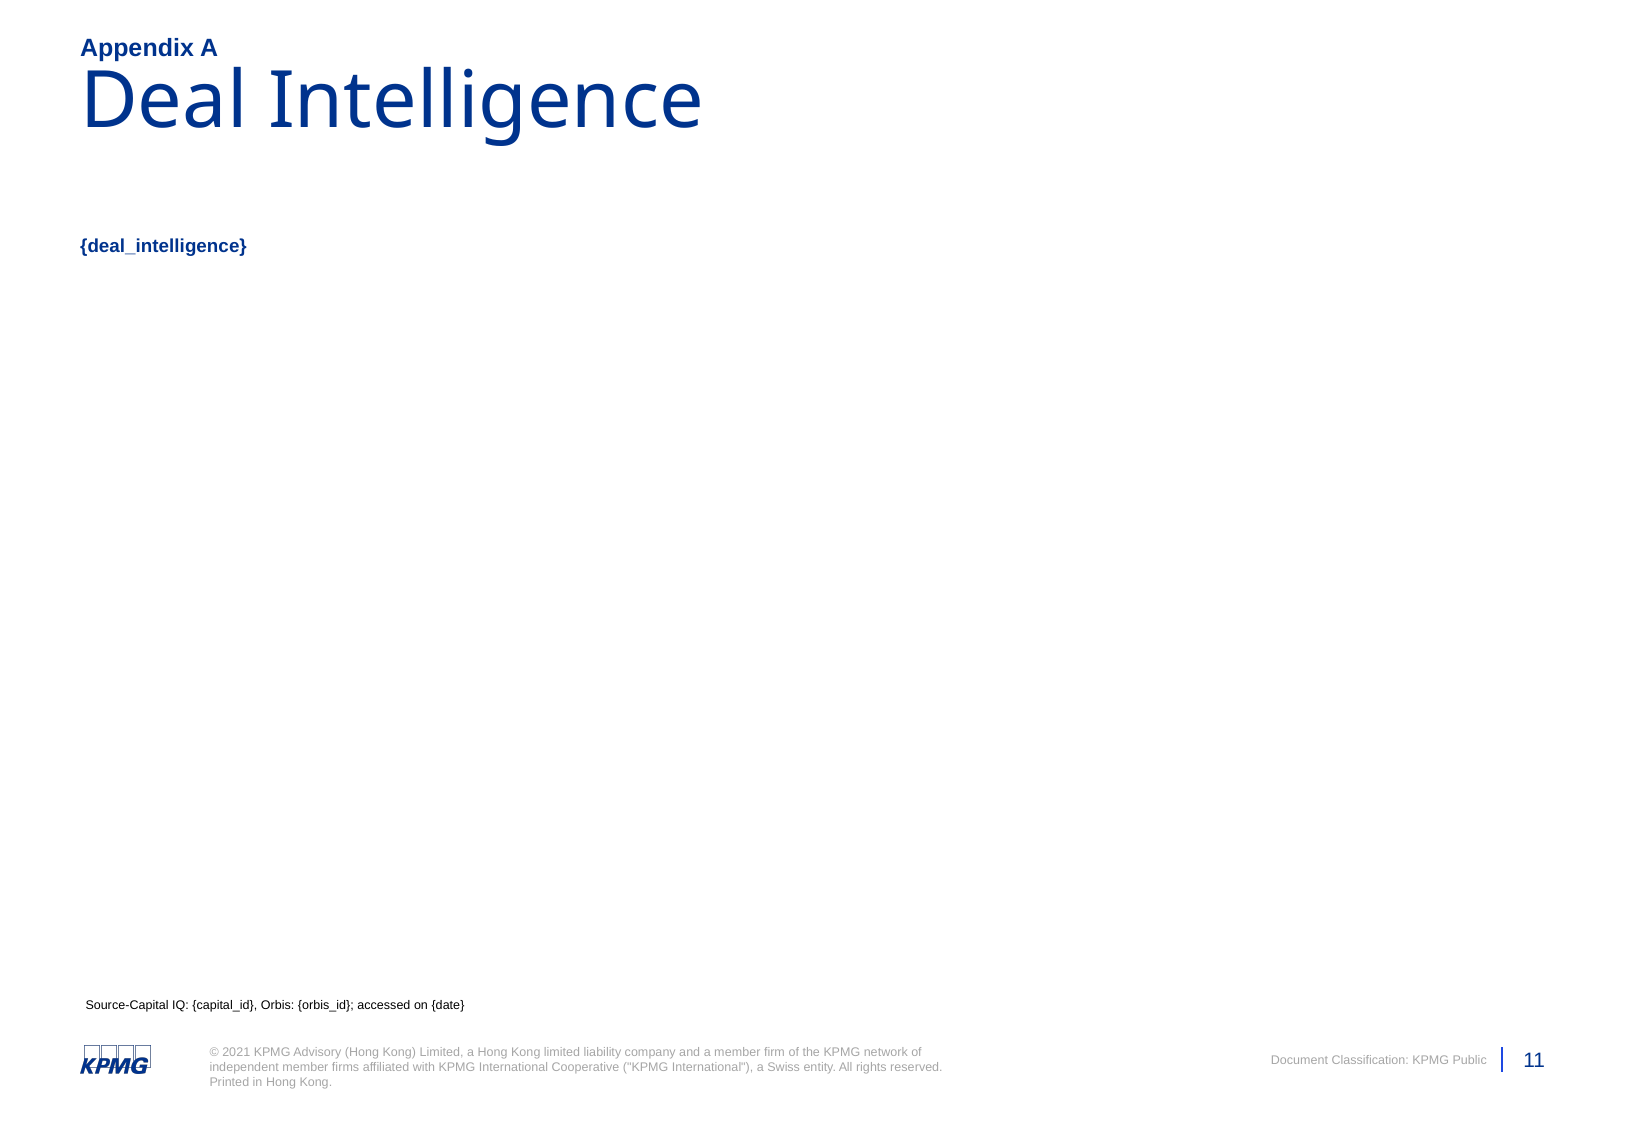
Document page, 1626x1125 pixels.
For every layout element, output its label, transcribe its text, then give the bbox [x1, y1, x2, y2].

list Appendix A [80, 33, 1545, 62]
title Deal Intelligence [80, 74, 1545, 193]
picture [80, 1045, 151, 1074]
list {deal_intelligence} [80, 233, 1545, 989]
text_box Source-Capital IQ: {capital_id}, Orbis: {orbis_id}; accessed on {date} [76, 987, 1540, 1022]
